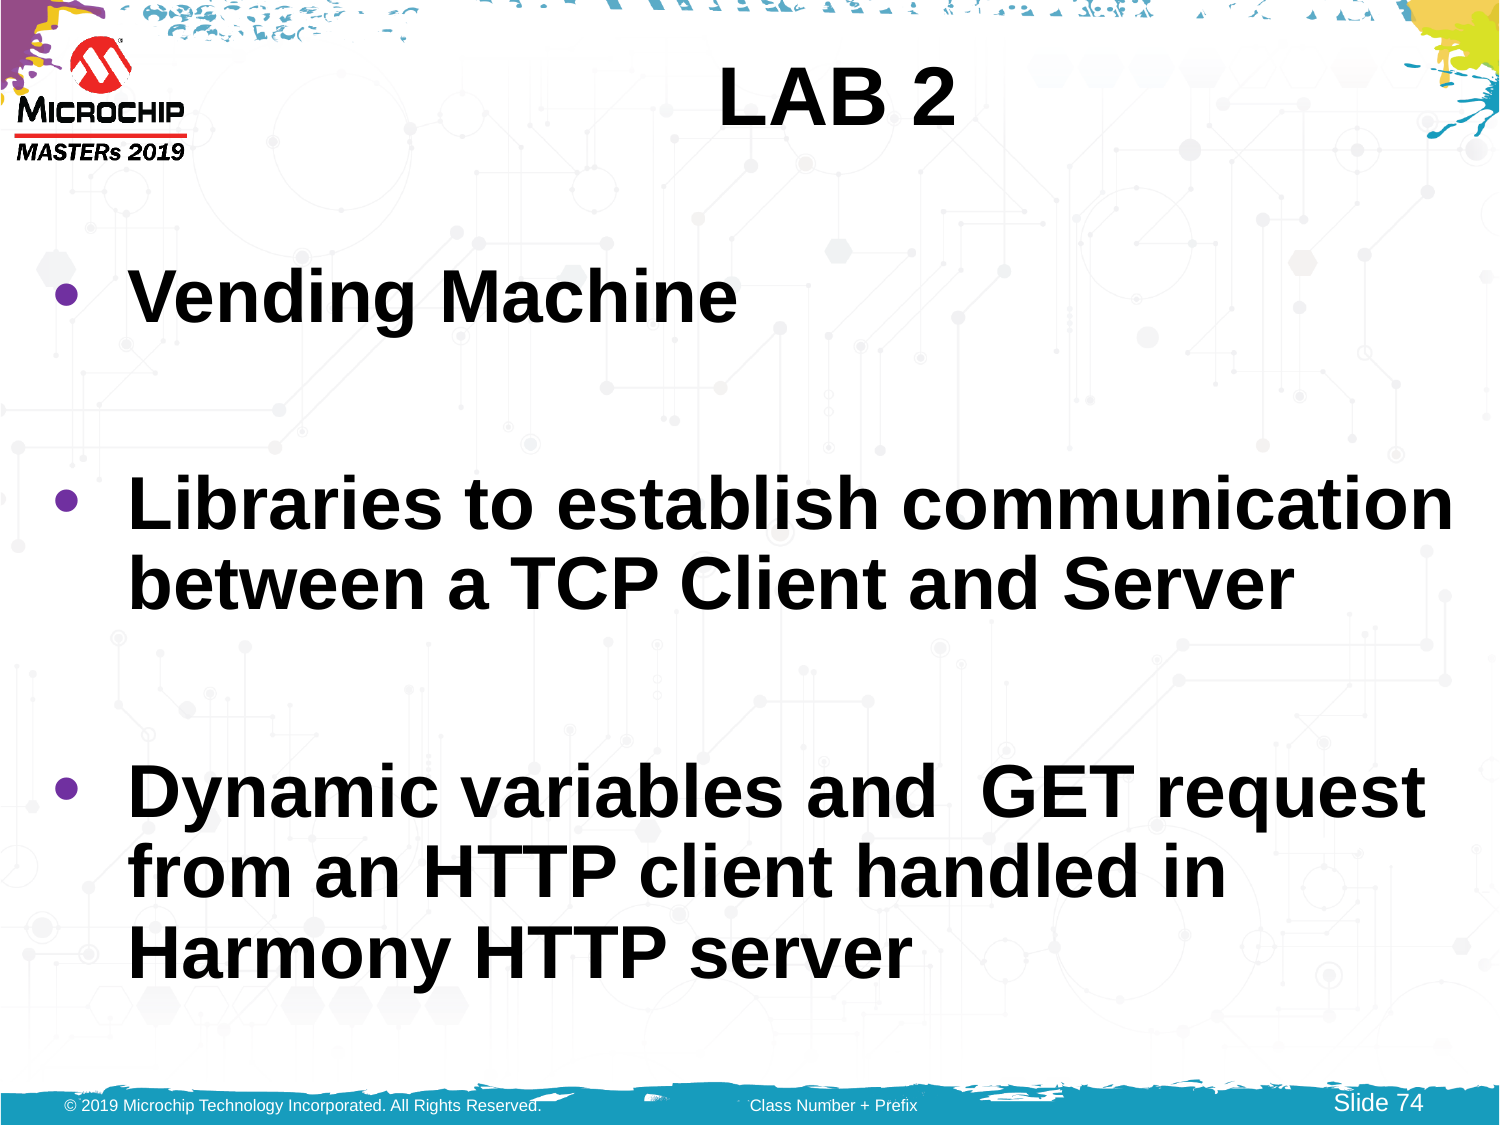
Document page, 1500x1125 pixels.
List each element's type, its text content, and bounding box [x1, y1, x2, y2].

list Vending Machine Libraries to establish communication between a TCP Client and Server Dynamic variables and GET request from an HTTP client handled in Harmony HTTP server [37, 249, 1476, 1063]
picture [0, 0, 1500, 1125]
title LAB 2 [199, 49, 1476, 154]
